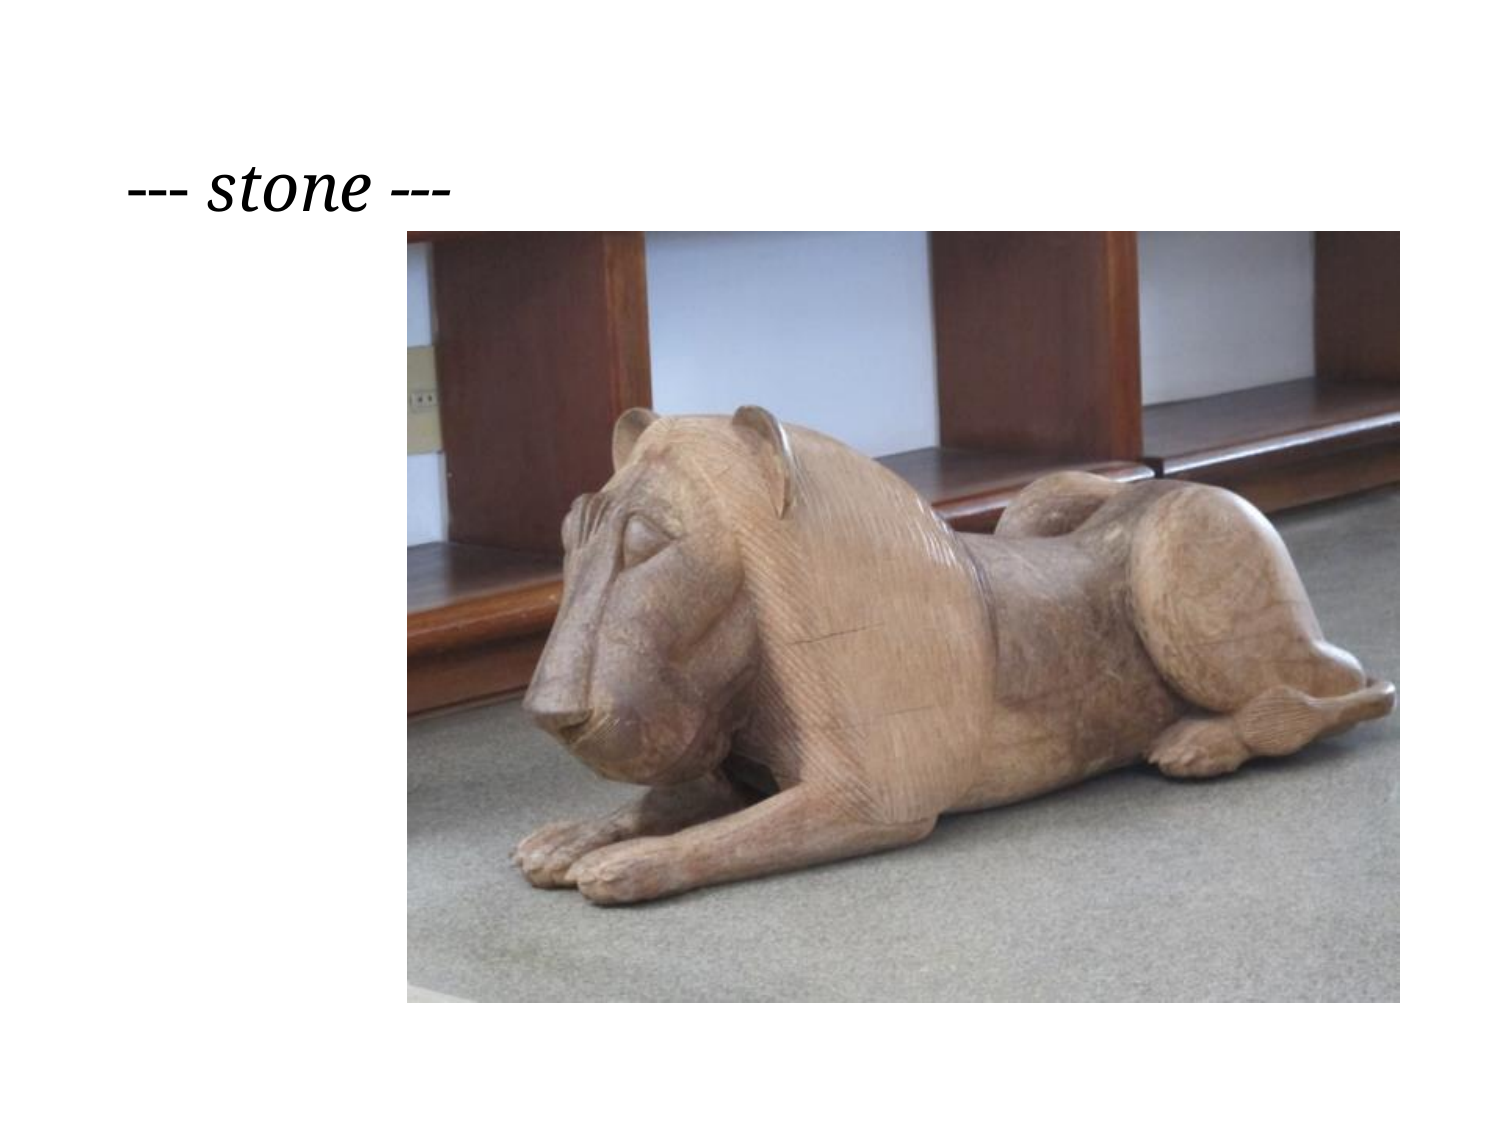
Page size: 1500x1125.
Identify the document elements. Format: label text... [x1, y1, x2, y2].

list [407, 231, 1400, 1003]
text_box --- stone --- [112, 137, 609, 232]
